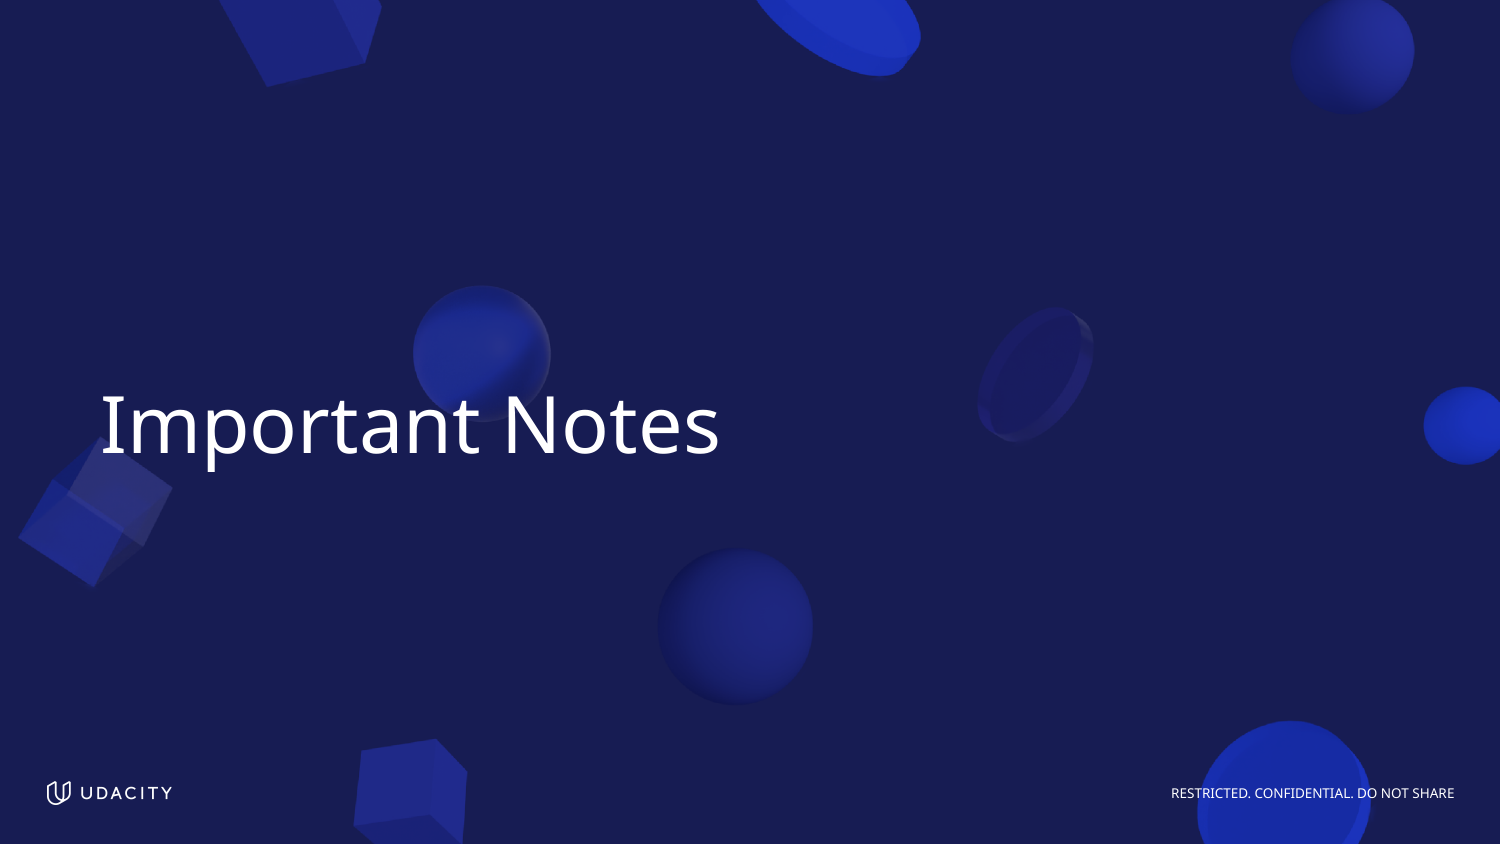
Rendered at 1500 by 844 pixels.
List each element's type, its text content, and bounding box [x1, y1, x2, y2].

title Important Notes [100, 306, 1400, 538]
picture [0, 0, 1500, 844]
